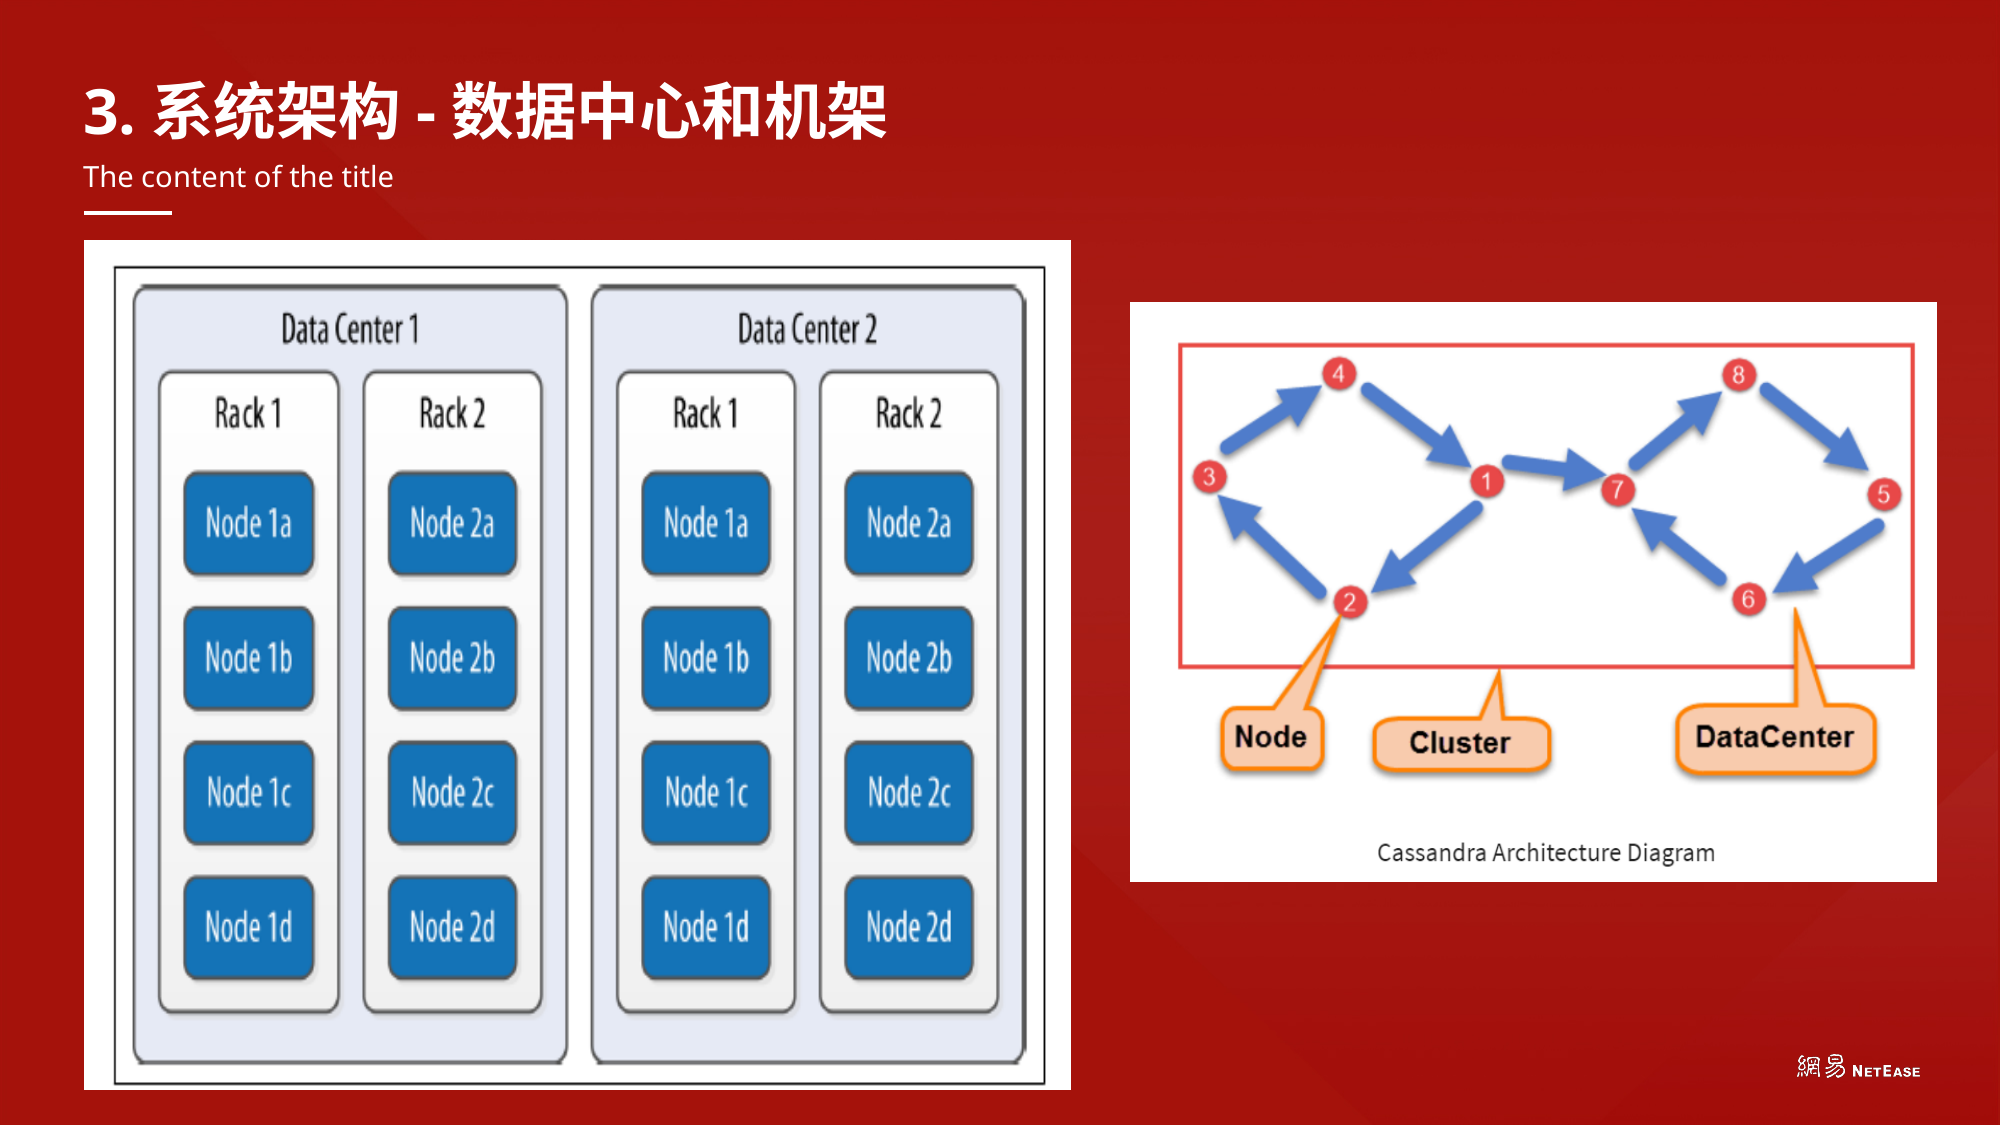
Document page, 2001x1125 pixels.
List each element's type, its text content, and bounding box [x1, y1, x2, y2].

picture [0, 0, 2000, 1125]
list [84, 240, 1071, 1090]
text_box The content of the title [68, 150, 794, 201]
text_box 3.系统架构-数据中心和机架 [68, 64, 1004, 155]
